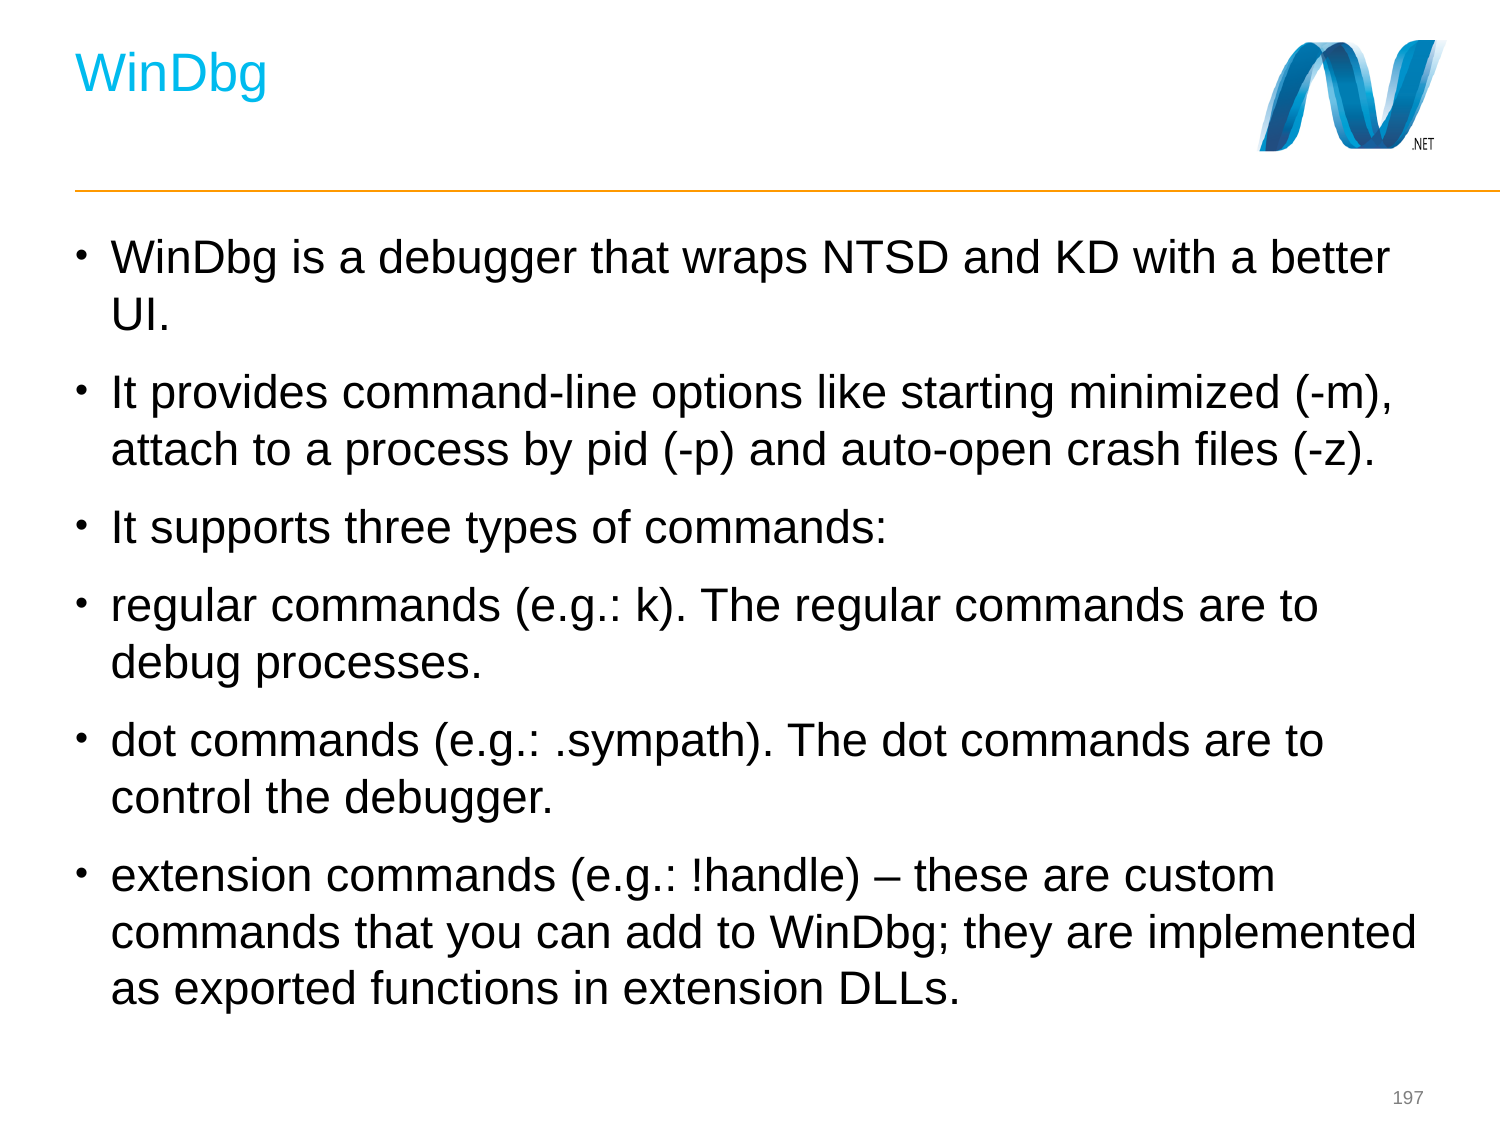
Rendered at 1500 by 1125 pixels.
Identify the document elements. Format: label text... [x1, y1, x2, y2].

picture [1253, 26, 1450, 177]
title WinDbg [75, 27, 1422, 157]
list WinDbg is a debugger that wraps NTSD and KD with a better UI. It provides command-line options like starting minimized (-m), attach to a process by pid (-p) and auto-open crash files (-z). It supports three types of commands: regular commands (e.g.: k). The regular commands are to debug processes. dot commands (e.g.: .sympath). The dot commands are to control the debugger. extension commands (e.g.: !handle) – these are custom commands that you can add to WinDbg; they are implemented as exported functions in extension DLLs. [75, 226, 1425, 1018]
